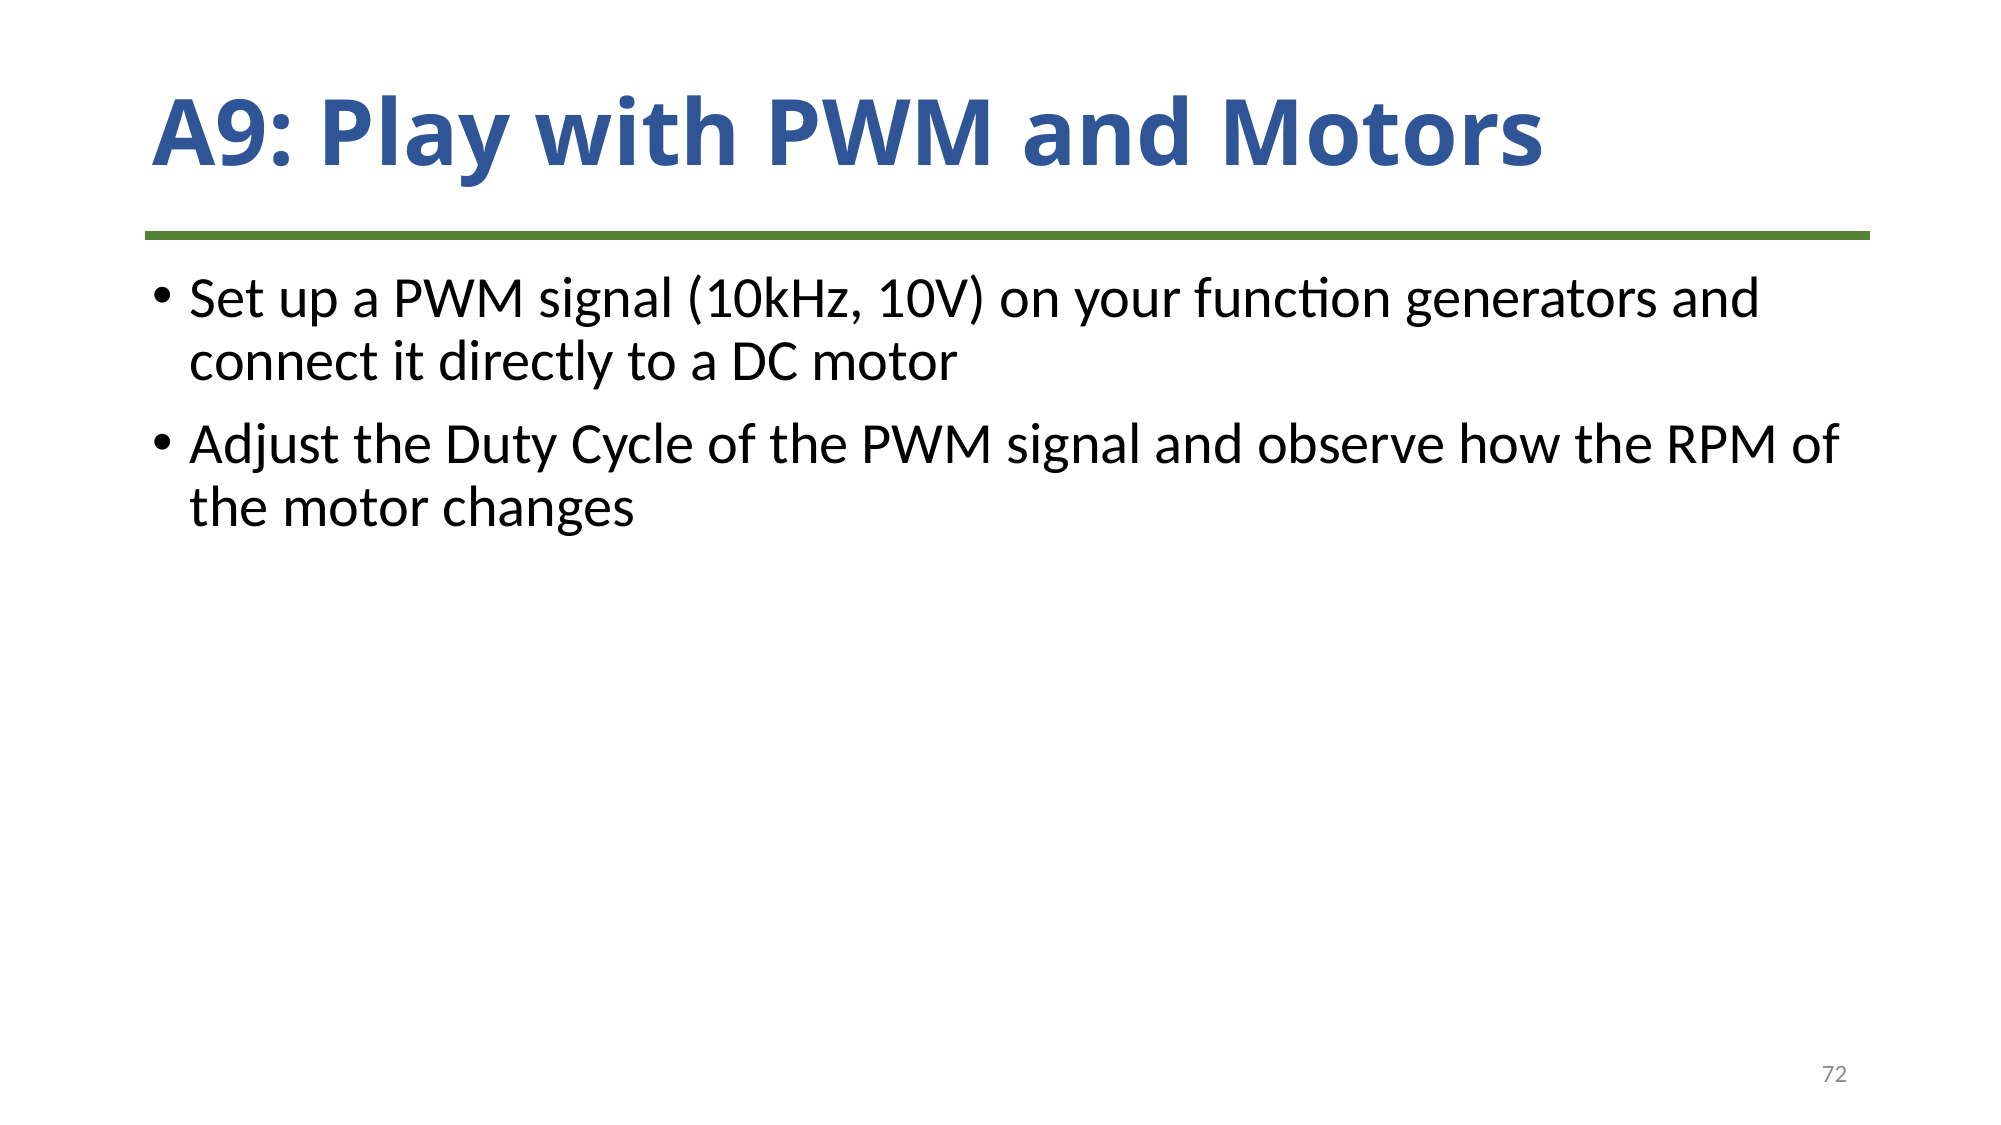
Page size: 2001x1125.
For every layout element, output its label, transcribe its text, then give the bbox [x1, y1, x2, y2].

list Set up a PWM signal (10kHz, 10V) on your function generators and connect it directly to a DC motor Adjust the Duty Cycle of the PWM signal and observe how the RPM of the motor changes [137, 259, 1863, 1019]
title A9: Play with PWM and Motors [137, 59, 1863, 212]
slide_number 72 [1412, 1042, 1863, 1103]
